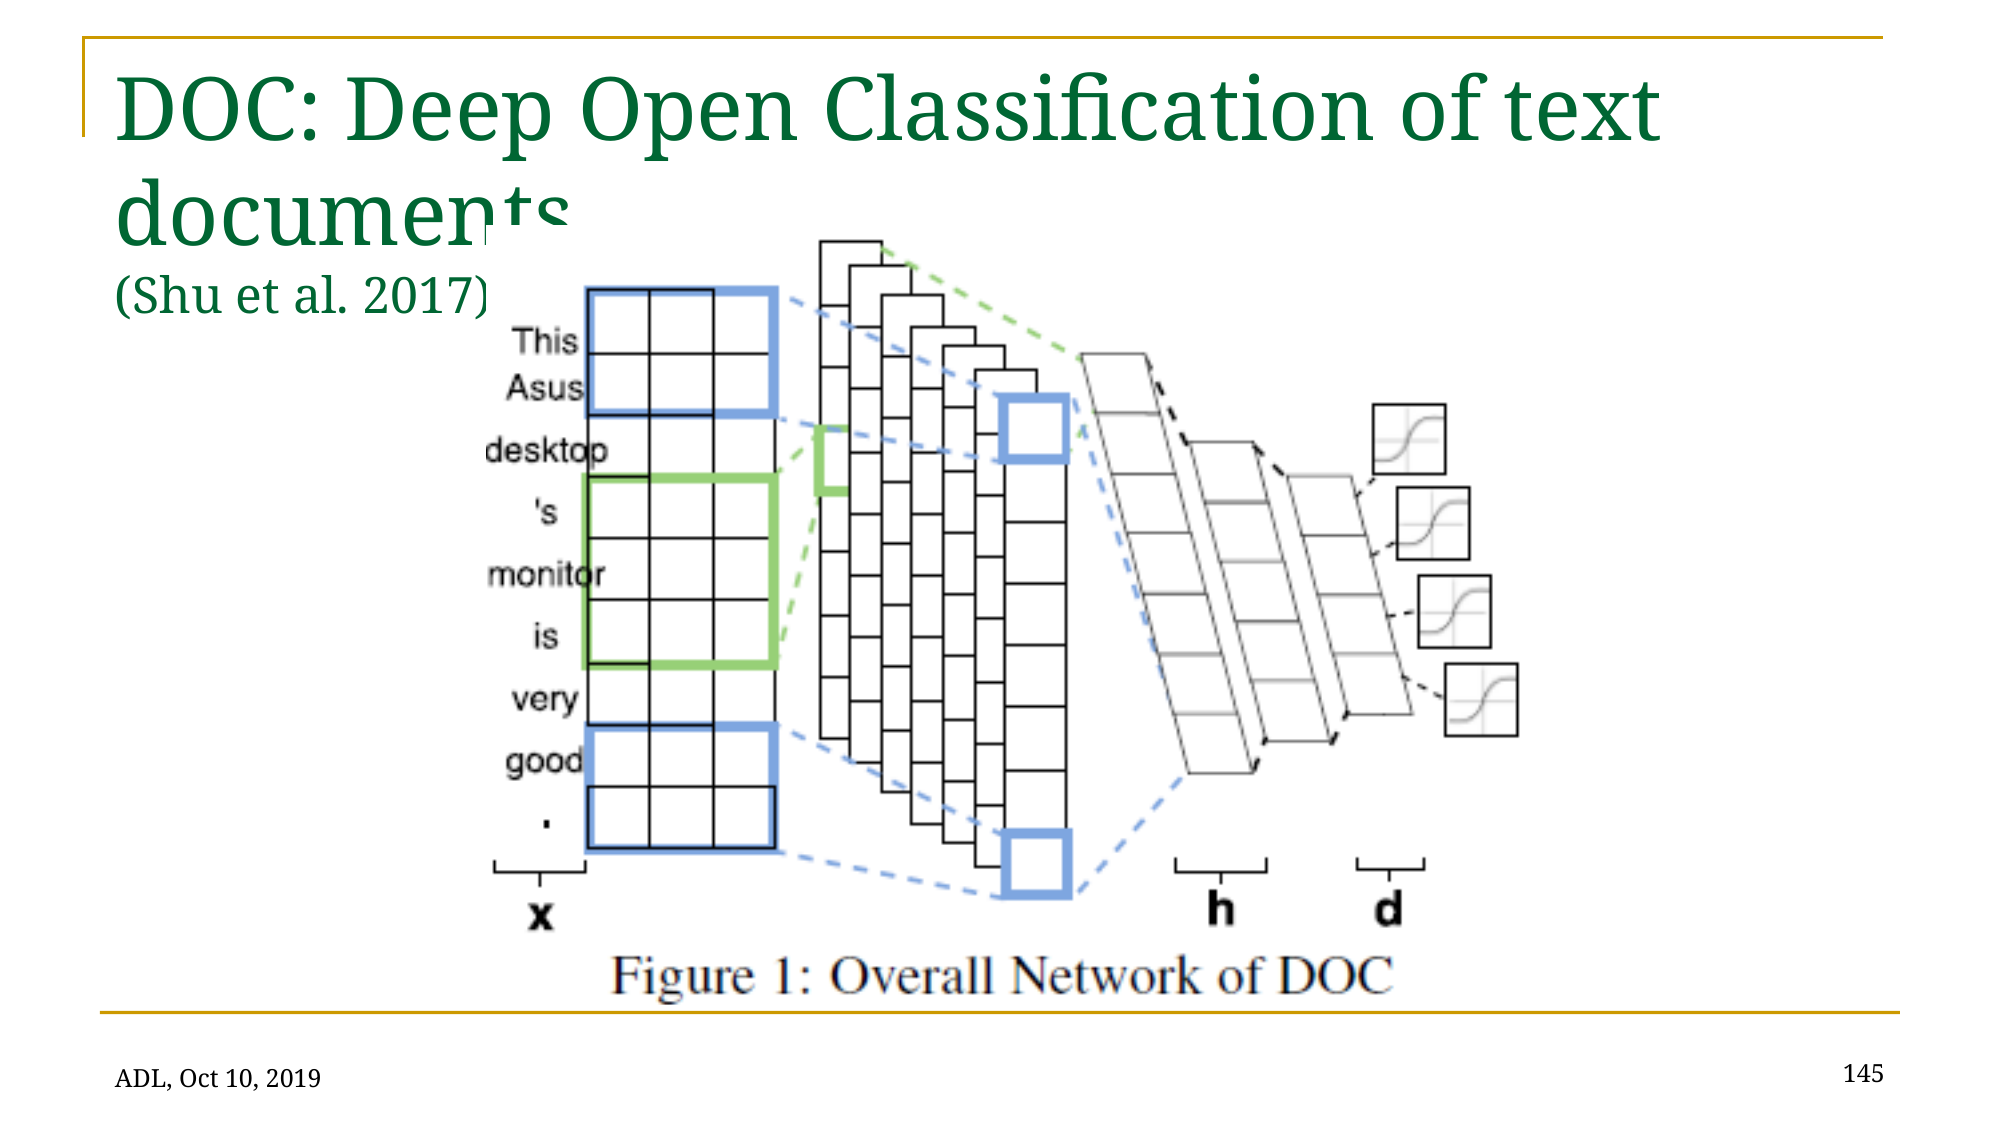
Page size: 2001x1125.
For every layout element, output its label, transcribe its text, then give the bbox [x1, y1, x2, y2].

title DOC: Deep Open Classification of text documents (Shu et al. 2017) [99, 45, 1900, 233]
footer ADL, Oct 10, 2019 [99, 1024, 1317, 1101]
picture [485, 225, 1538, 1005]
slide_number 145 [1433, 1023, 1901, 1100]
